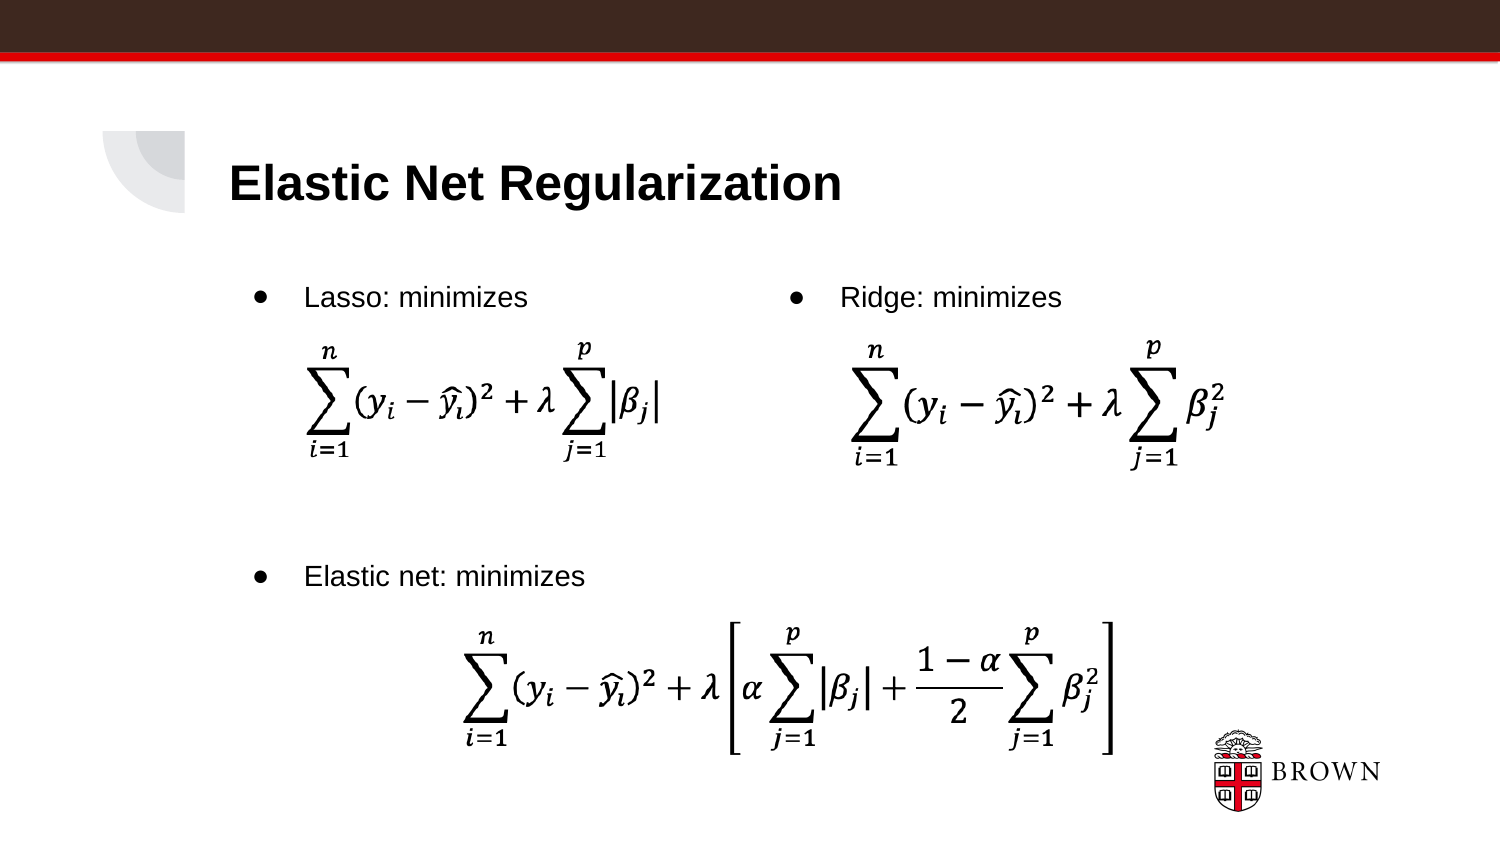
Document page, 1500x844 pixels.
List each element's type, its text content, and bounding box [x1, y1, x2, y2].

title Elastic Net Regularization [213, 98, 1368, 263]
list Ridge: minimizes [750, 262, 1319, 680]
picture [1214, 729, 1380, 812]
picture [827, 323, 1241, 488]
picture [446, 602, 1135, 768]
list Lasso: minimizes Elastic net: minimizes [213, 226, 750, 644]
picture [280, 323, 683, 488]
